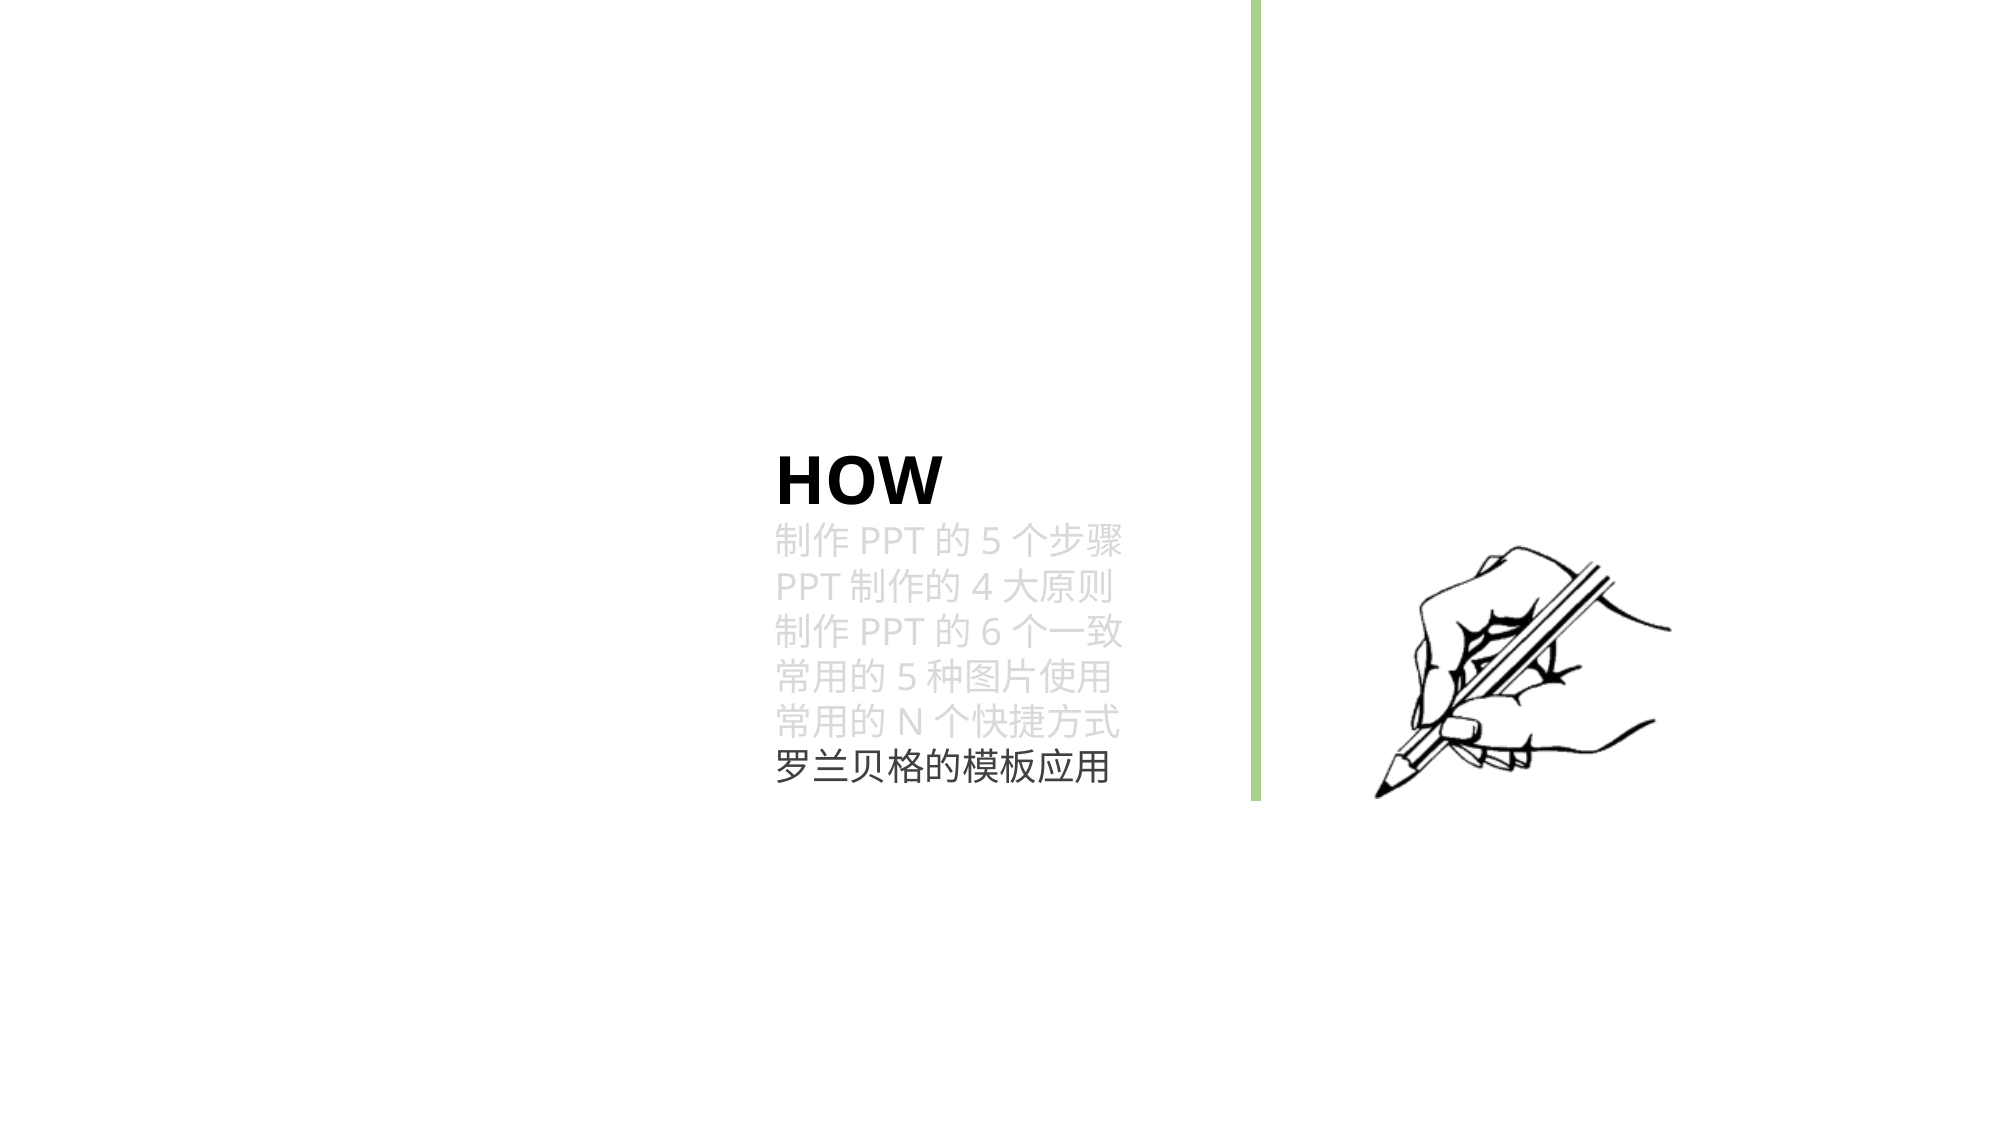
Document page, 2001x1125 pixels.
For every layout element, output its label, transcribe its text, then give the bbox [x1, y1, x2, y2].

picture [1331, 471, 1708, 799]
text_box HOW 制作PPT的5个步骤 PPT制作的4大原则 制作PPT的6个一致 常用的5种图片使用 常用的N个快捷方式 罗兰贝格的模板应用 [760, 430, 1255, 795]
